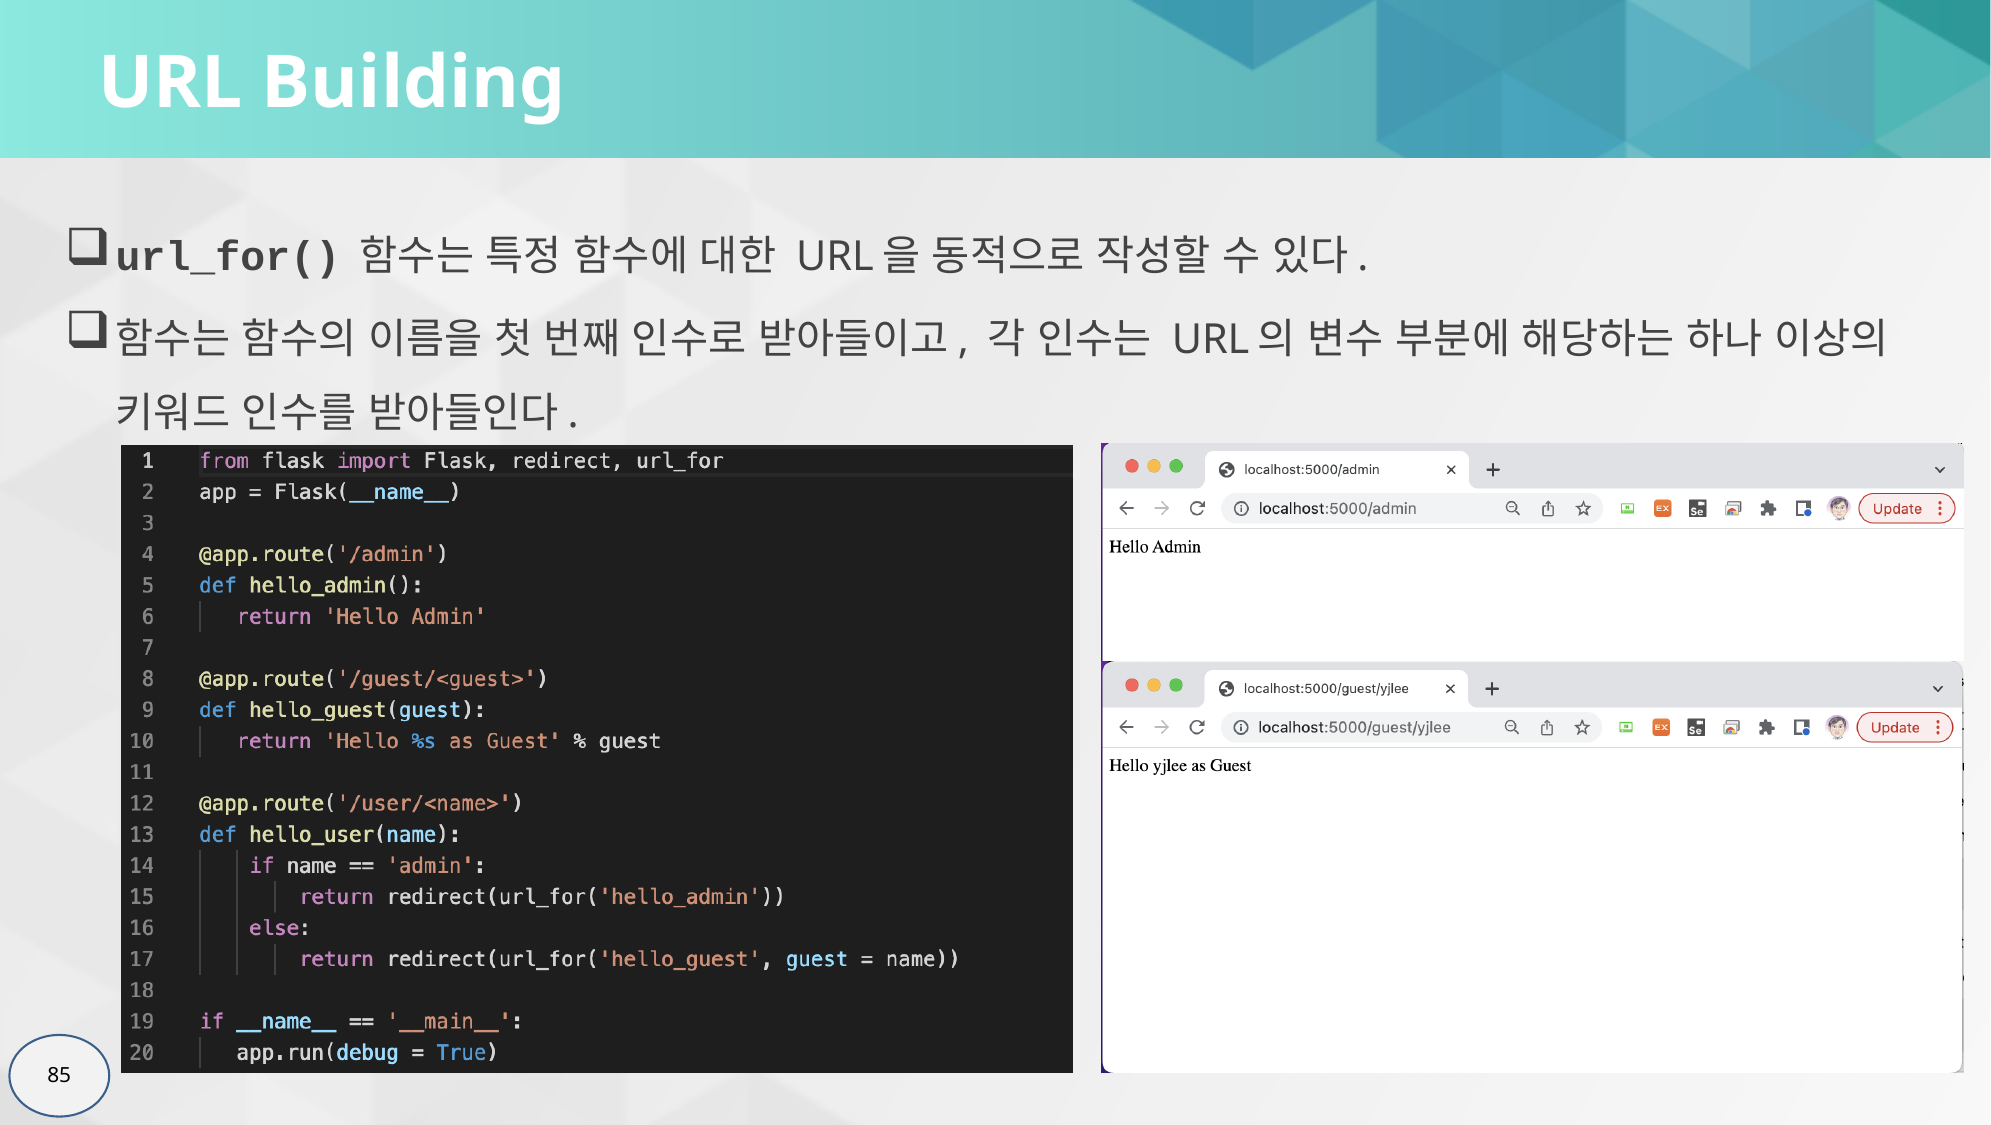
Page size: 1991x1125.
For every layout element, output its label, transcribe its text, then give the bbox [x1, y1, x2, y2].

picture [0, 0, 1991, 1125]
title URL Building [83, 0, 1681, 158]
list url_for() 함수는 특정 함수에 대한 URL을 동적으로 작성할 수 있다. 함수는 함수의 이름을 첫 번째 인수로 받아들이고, 각 인수는 URL의 변수 부분에 해당하는 하나 이상의 키워드 인수를 받아들인다. [50, 196, 1929, 445]
